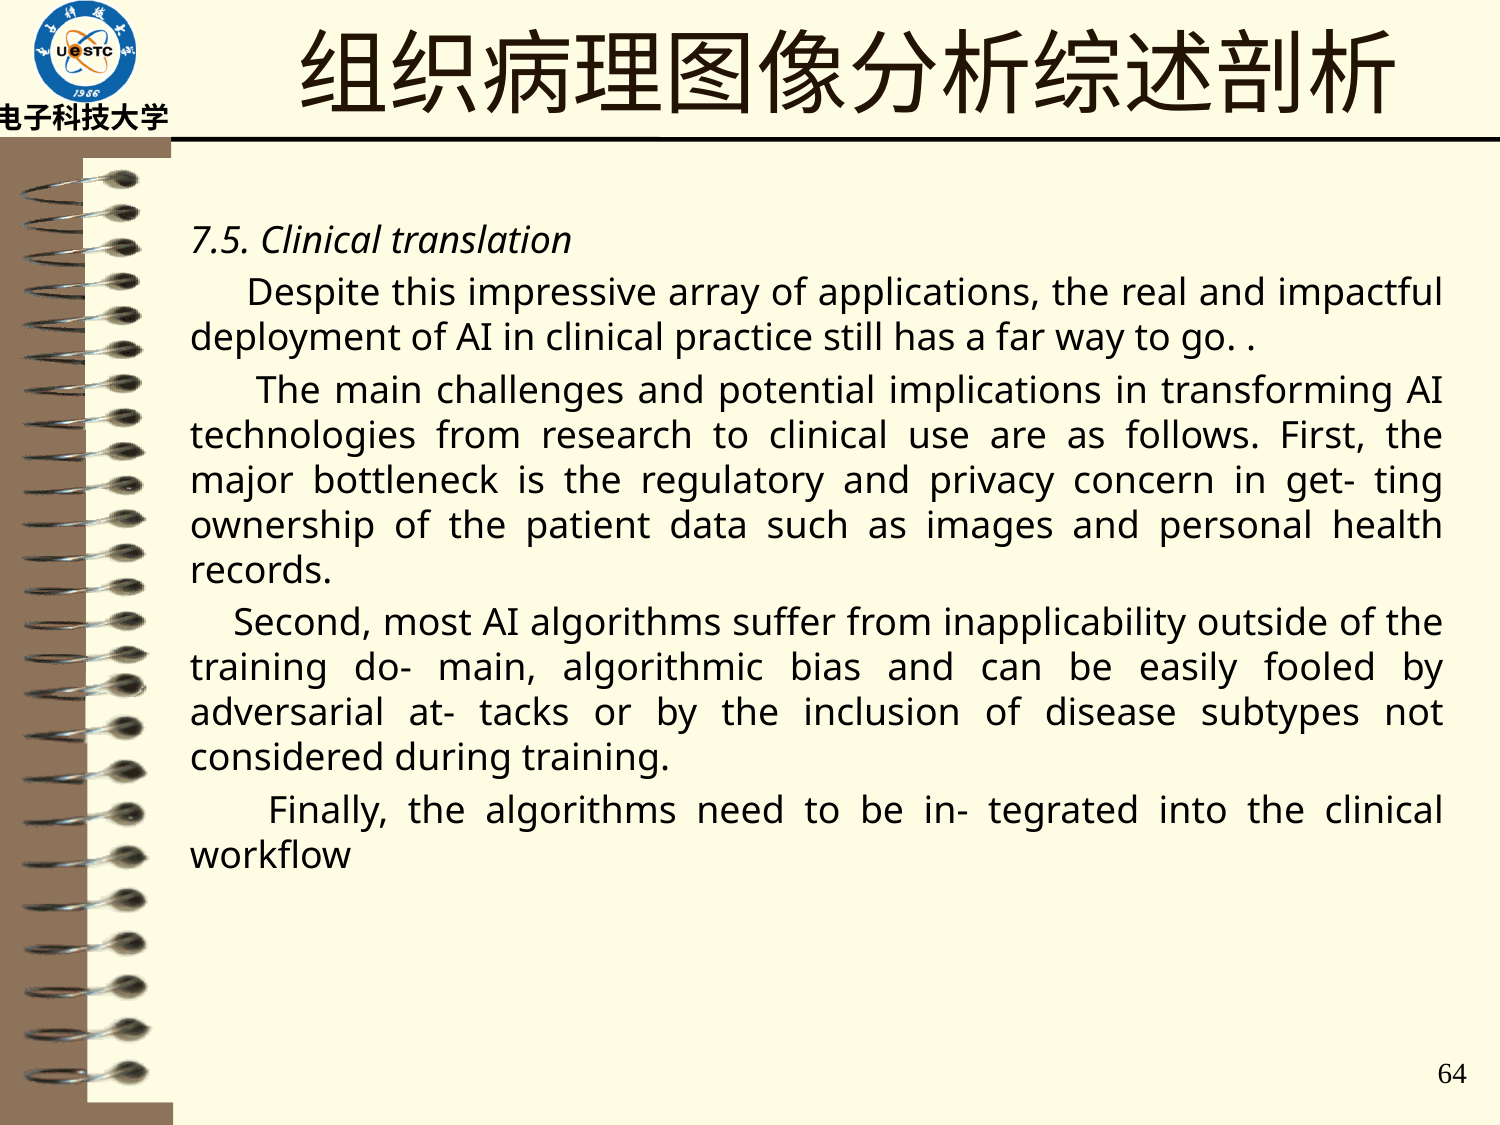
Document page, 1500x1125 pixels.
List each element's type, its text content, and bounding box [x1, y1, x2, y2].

picture [34, 0, 136, 103]
list 7.5. Clinical translation Despite this impressive array of applications, the real and impactful deployment of AI in clinical practice still has a far way to go. . The main challenges and potential implications in transforming AI technologies from research to clinical use are as follows. First, the major bottleneck is the regulatory and privacy concern in get- ting ownership of the patient data such as images and personal health records. Second, most AI algorithms suffer from inapplicability outside of the training do- main, algorithmic bias and can be easily fooled by adversarial at- tacks or by the inclusion of disease subtypes not considered during training. Finally, the algorithms need to be in- tegrated into the clinical workflow [174, 208, 1460, 963]
slide_number 64 [1169, 1046, 1483, 1123]
title 组织病理图像分析综述剖析 [196, 3, 1500, 138]
picture [0, 137, 174, 1125]
